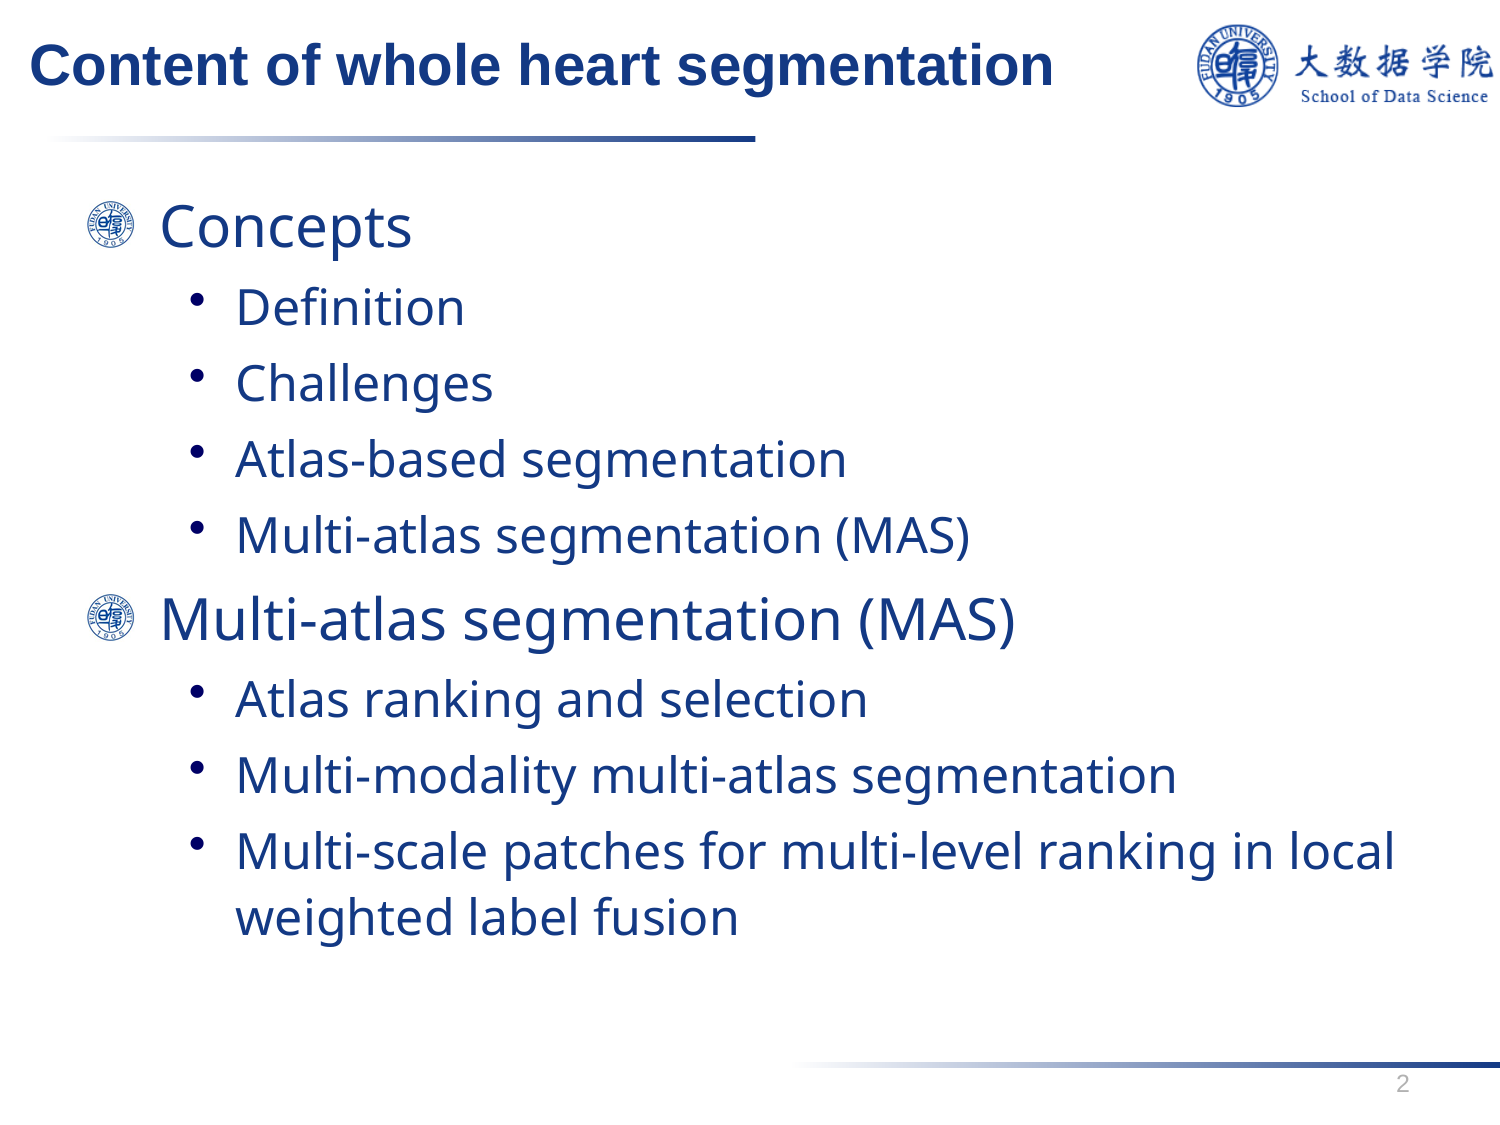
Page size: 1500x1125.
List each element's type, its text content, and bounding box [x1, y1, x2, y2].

slide_number 2 [1074, 1062, 1425, 1103]
list Concepts Definition Challenges Atlas-based segmentation Multi-atlas segmentation (MAS) Multi-atlas segmentation (MAS) Atlas ranking and selection Multi-modality multi-atlas segmentation Multi-scale patches for multi-level ranking in local weighted label fusion [70, 174, 1421, 1039]
picture [85, 592, 135, 642]
title Content of whole heart segmentation [0, 0, 1500, 125]
picture [85, 199, 135, 249]
